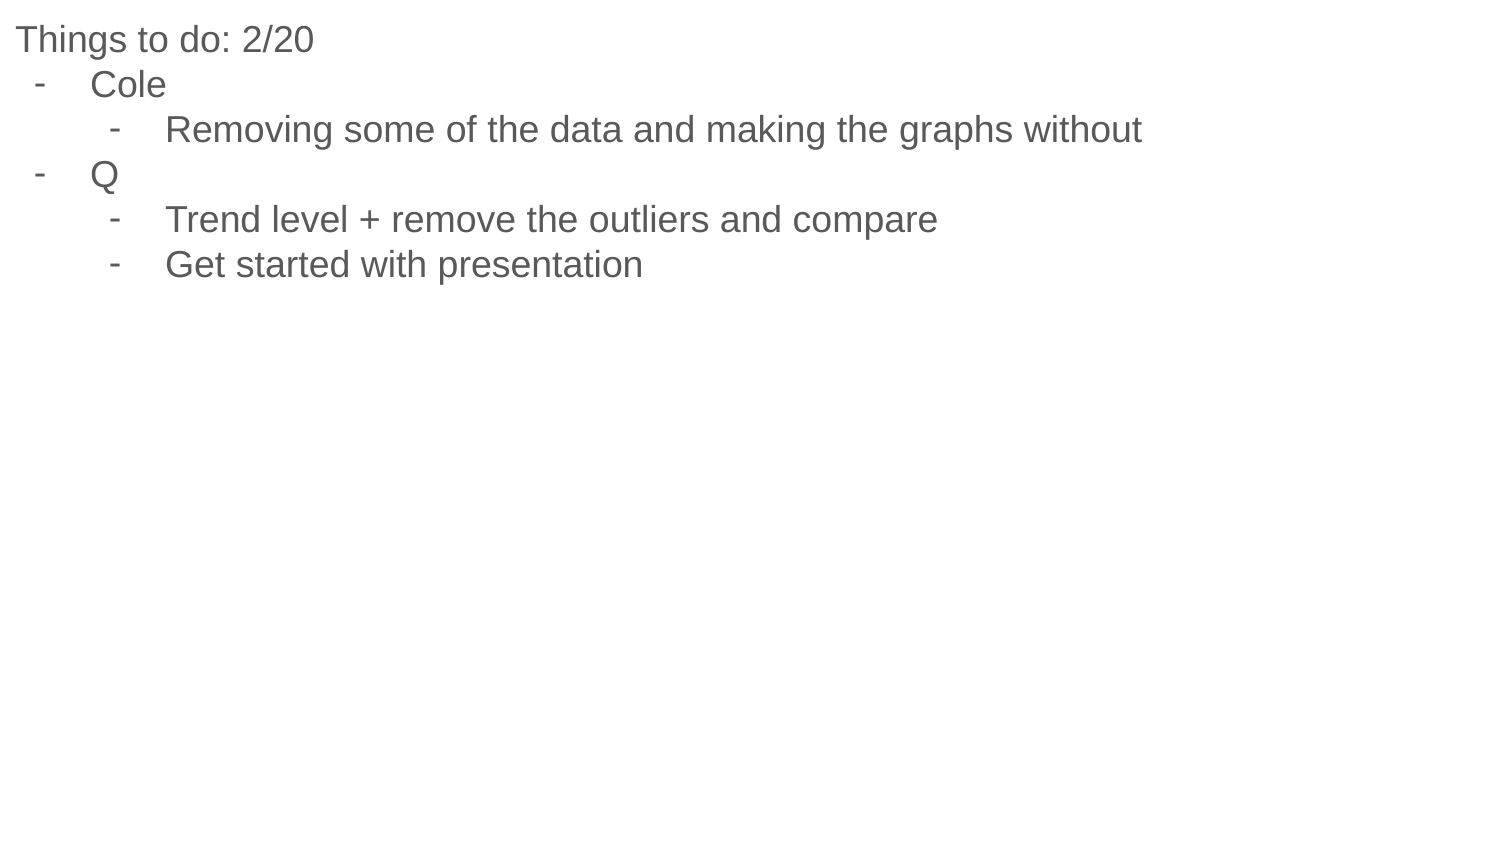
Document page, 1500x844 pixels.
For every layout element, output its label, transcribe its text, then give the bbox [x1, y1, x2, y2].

text_box Things to do: 2/20 Cole Removing some of the data and making the graphs without Q Trend level + remove the outliers and compare Get started with presentation [0, 0, 1500, 300]
